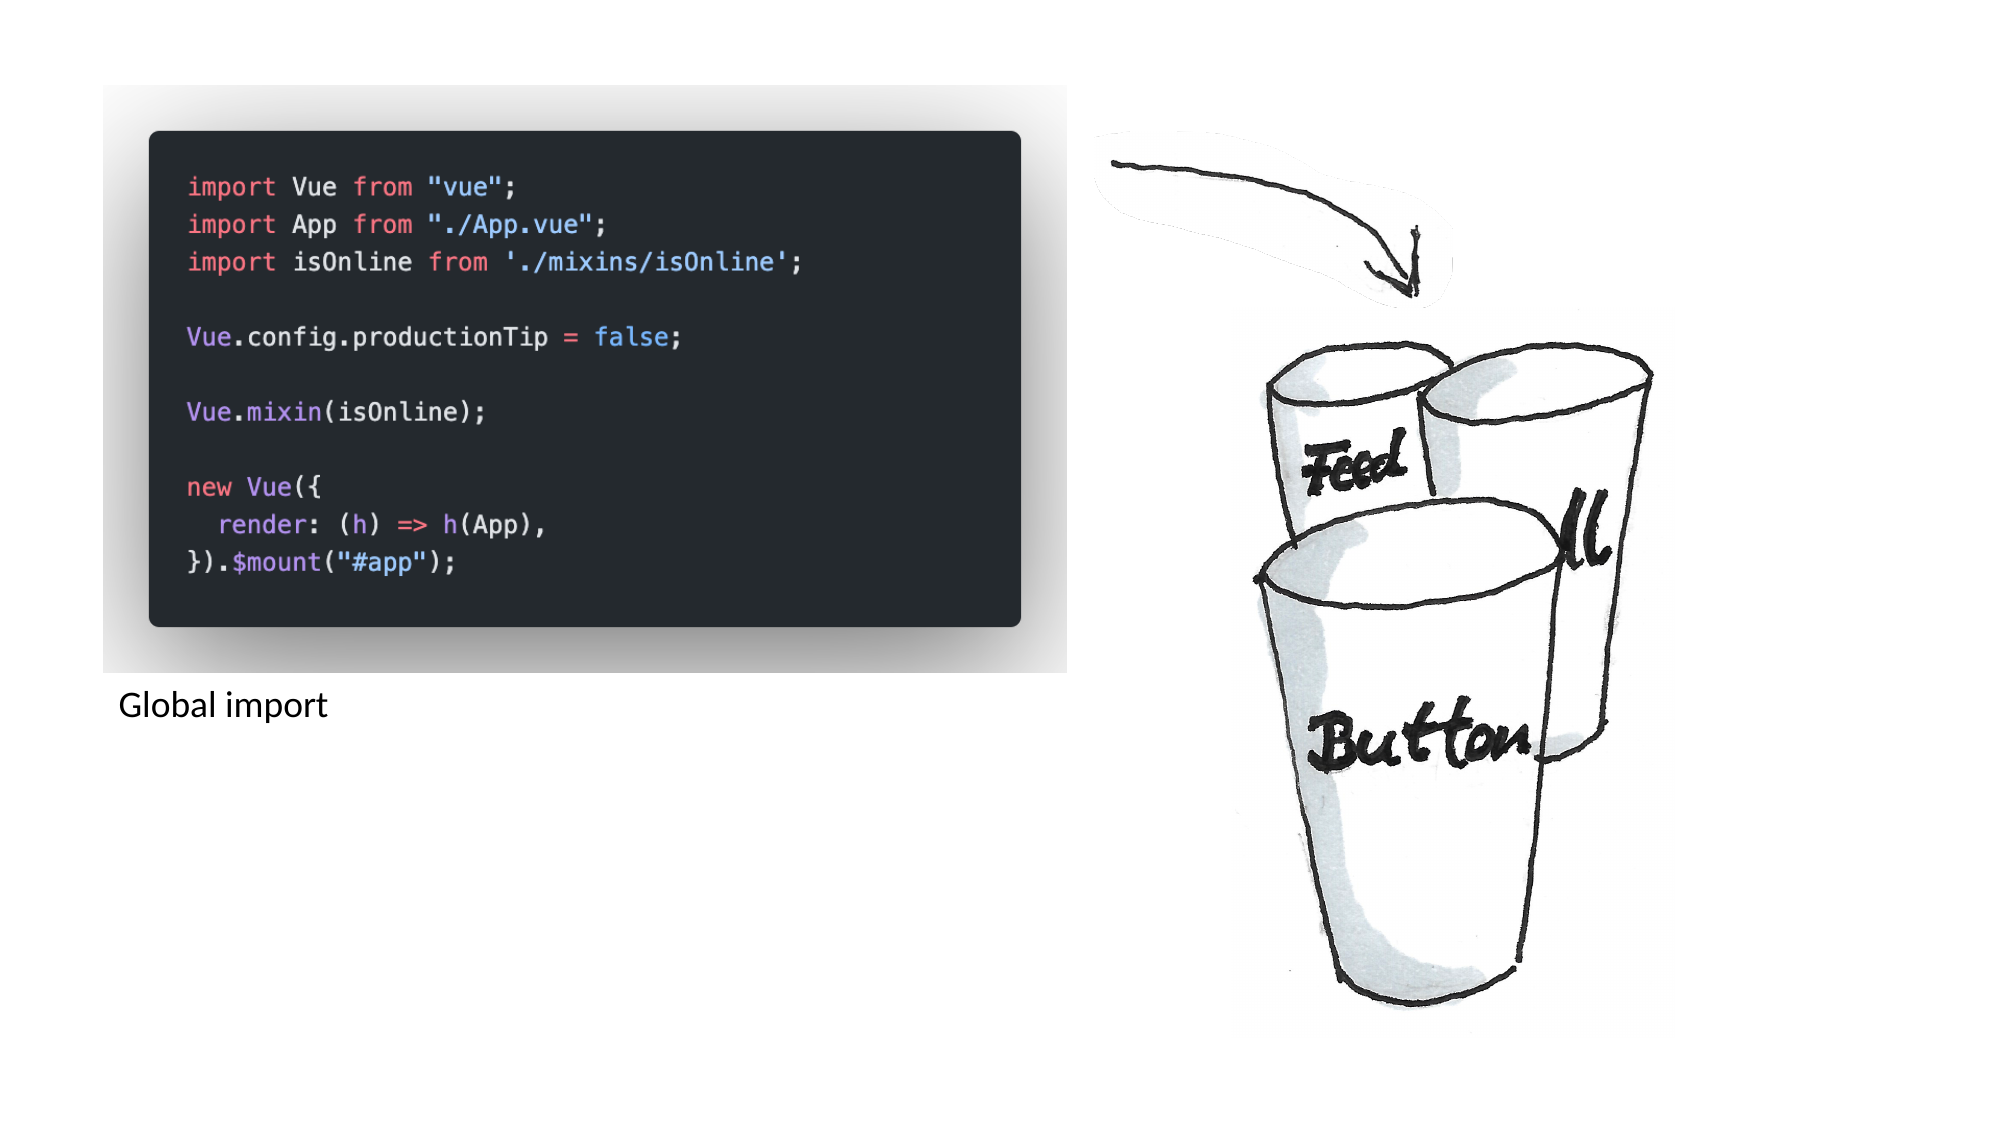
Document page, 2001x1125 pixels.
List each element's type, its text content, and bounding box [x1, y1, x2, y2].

text_box Global import [103, 673, 441, 733]
picture [1094, 131, 1676, 1038]
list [103, 85, 1067, 673]
